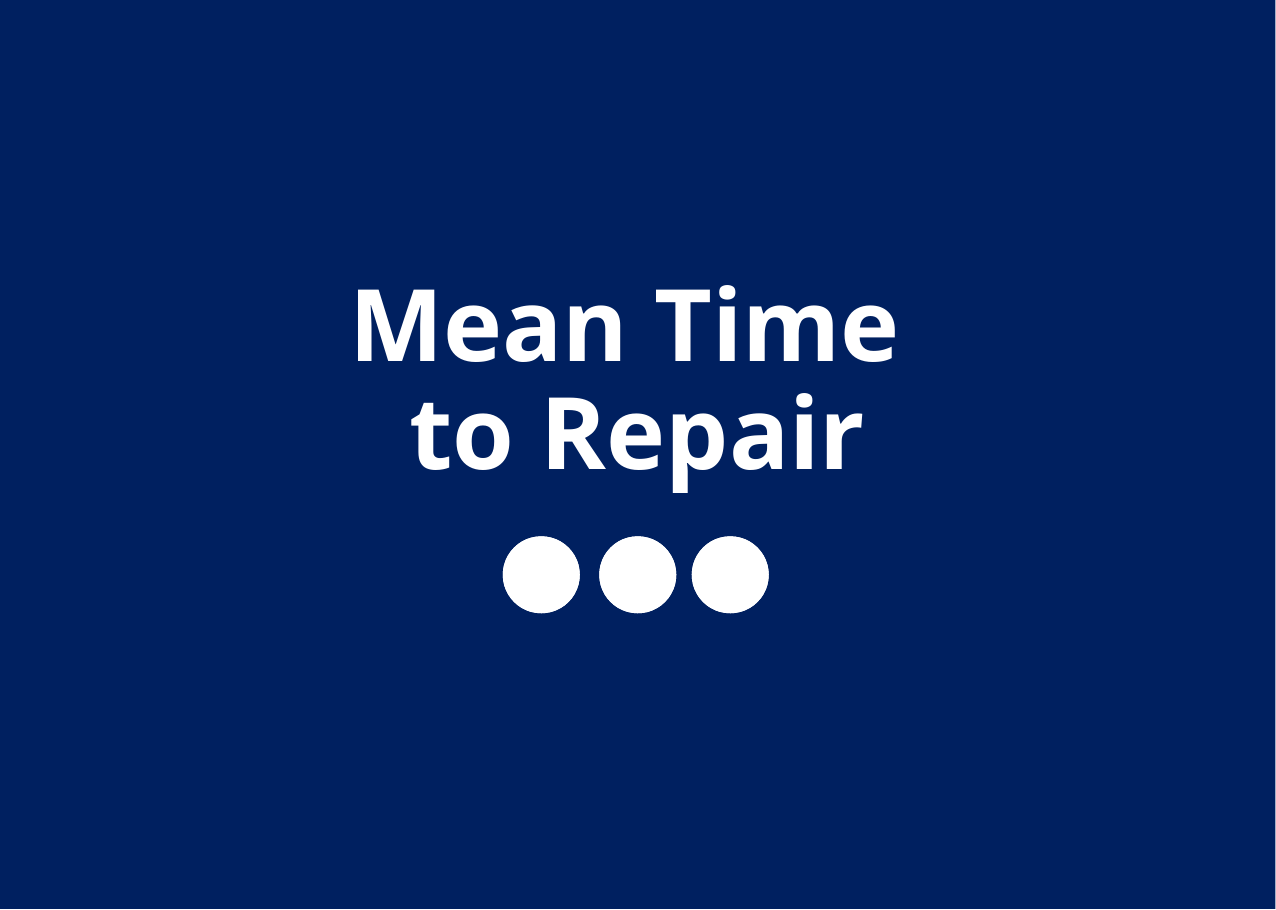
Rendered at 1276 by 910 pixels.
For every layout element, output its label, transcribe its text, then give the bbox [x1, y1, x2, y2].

title Mean Time to Repair [117, 253, 1158, 513]
